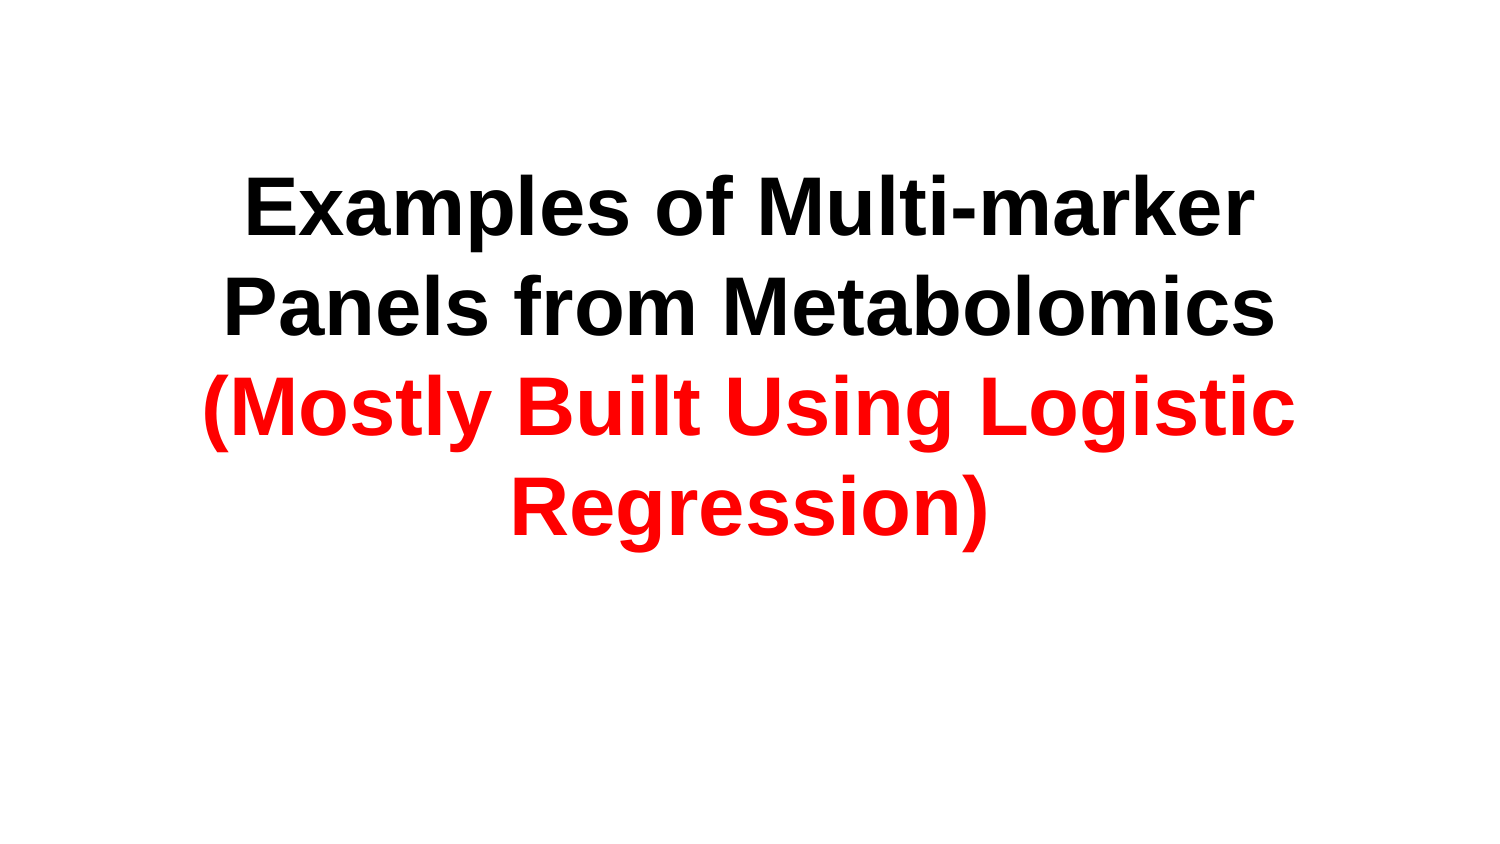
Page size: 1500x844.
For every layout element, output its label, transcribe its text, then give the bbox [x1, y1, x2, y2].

subtitle [225, 478, 1275, 694]
title Examples of Multi-marker Panels from Metabolomics (Mostly Built Using Logistic Regression) [112, 262, 1388, 443]
